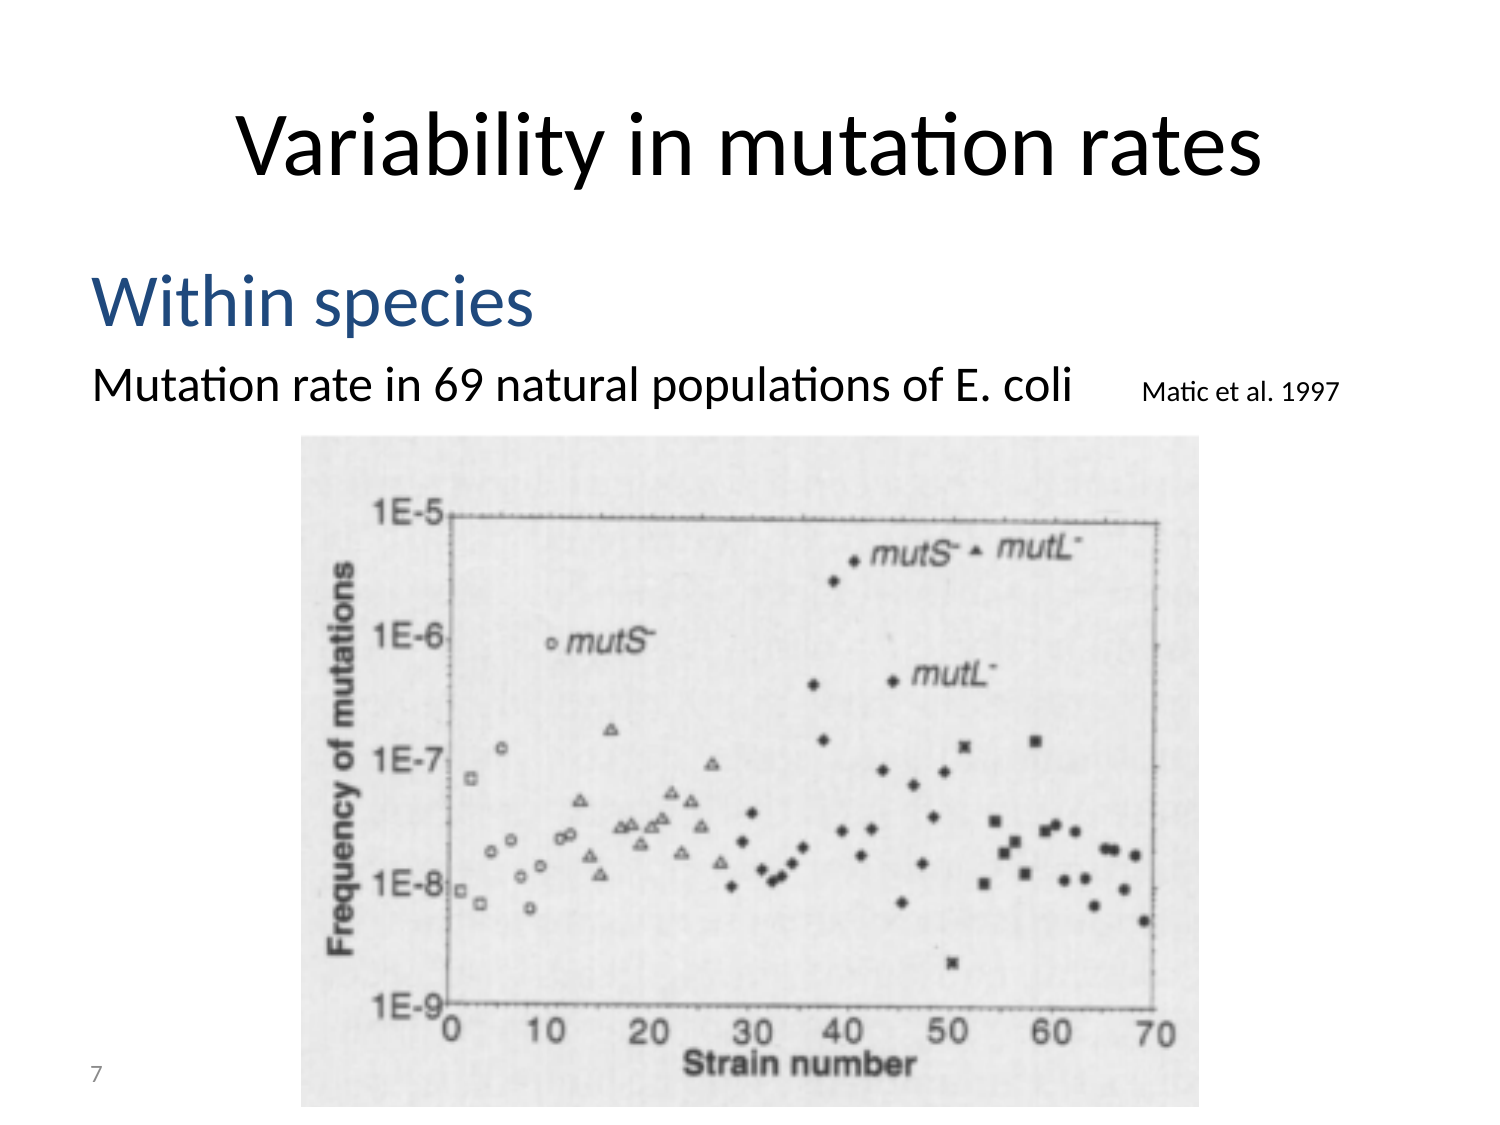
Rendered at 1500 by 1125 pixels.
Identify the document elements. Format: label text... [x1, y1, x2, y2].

picture [300, 431, 1200, 1107]
list Within species Mutation rate in 69 natural populations of E. coli Matic et al. 1997 [76, 243, 1366, 961]
slide_number 7 [75, 1042, 295, 1103]
title Variability in mutation rates [75, 45, 1425, 233]
